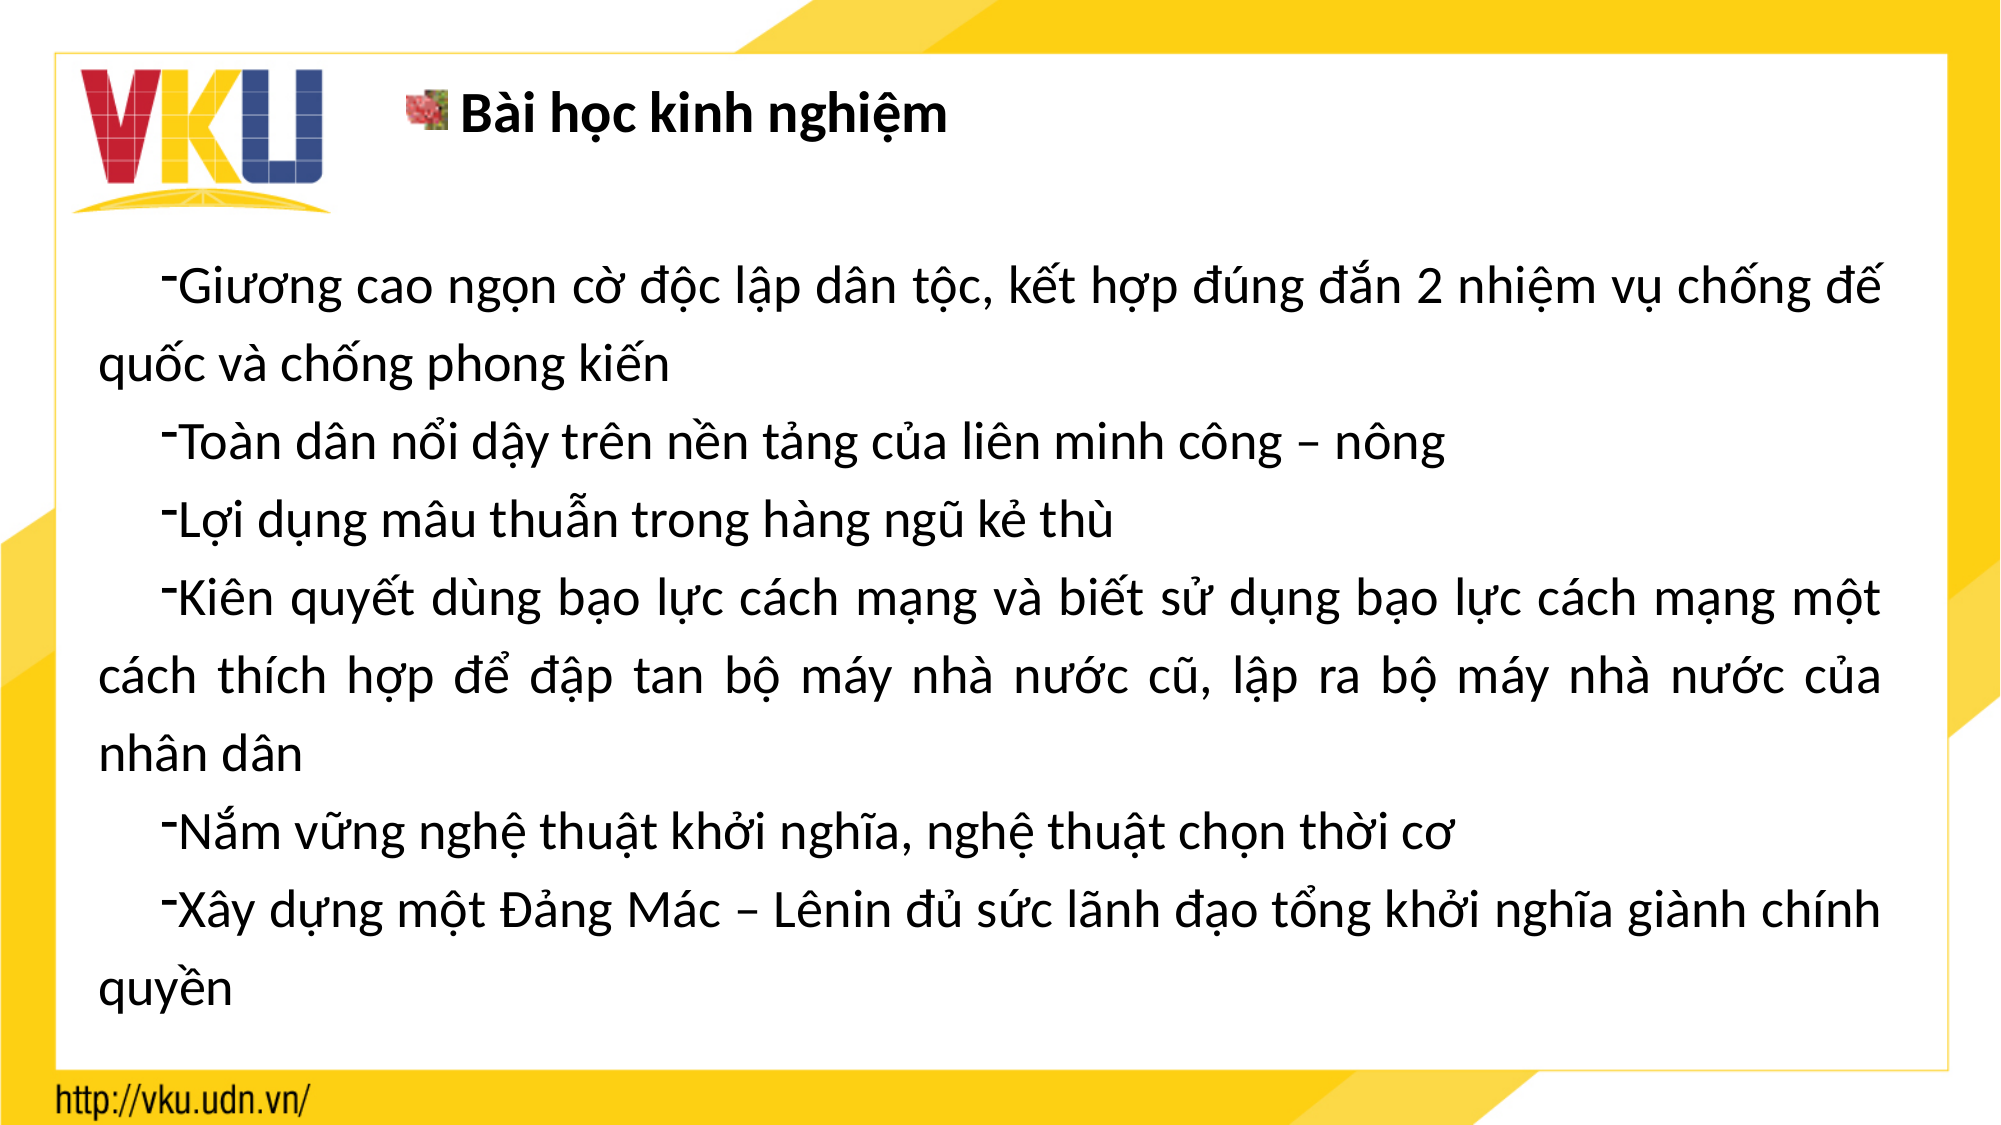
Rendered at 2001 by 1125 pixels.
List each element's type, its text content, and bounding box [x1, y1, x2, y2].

picture [0, 0, 2001, 1125]
text_box Bài học kinh nghiệm [392, 63, 1226, 156]
text_box Giương cao ngọn cờ độc lập dân tộc, kết hợp đúng đắn 2 nhiệm vụ chống đế quốc và chống phong kiến Toàn dân nổi dậy trên nền tảng của liên minh công – nông Lợi dụng mâu thuẫn trong hàng ngũ kẻ thù Kiên quyết dùng bạo lực cách mạng và biết sử dụng bạo lực cách mạng một cách thích hợp để đập tan bộ máy nhà nước cũ, lập ra bộ máy nhà nước của nhân dân Nắm vững nghệ thuật khởi nghĩa, nghệ thuật chọn thời cơ Xây dựng một Đảng Mác – Lênin đủ sức lãnh đạo tổng khởi nghĩa giành chính quyền [83, 229, 1900, 1024]
